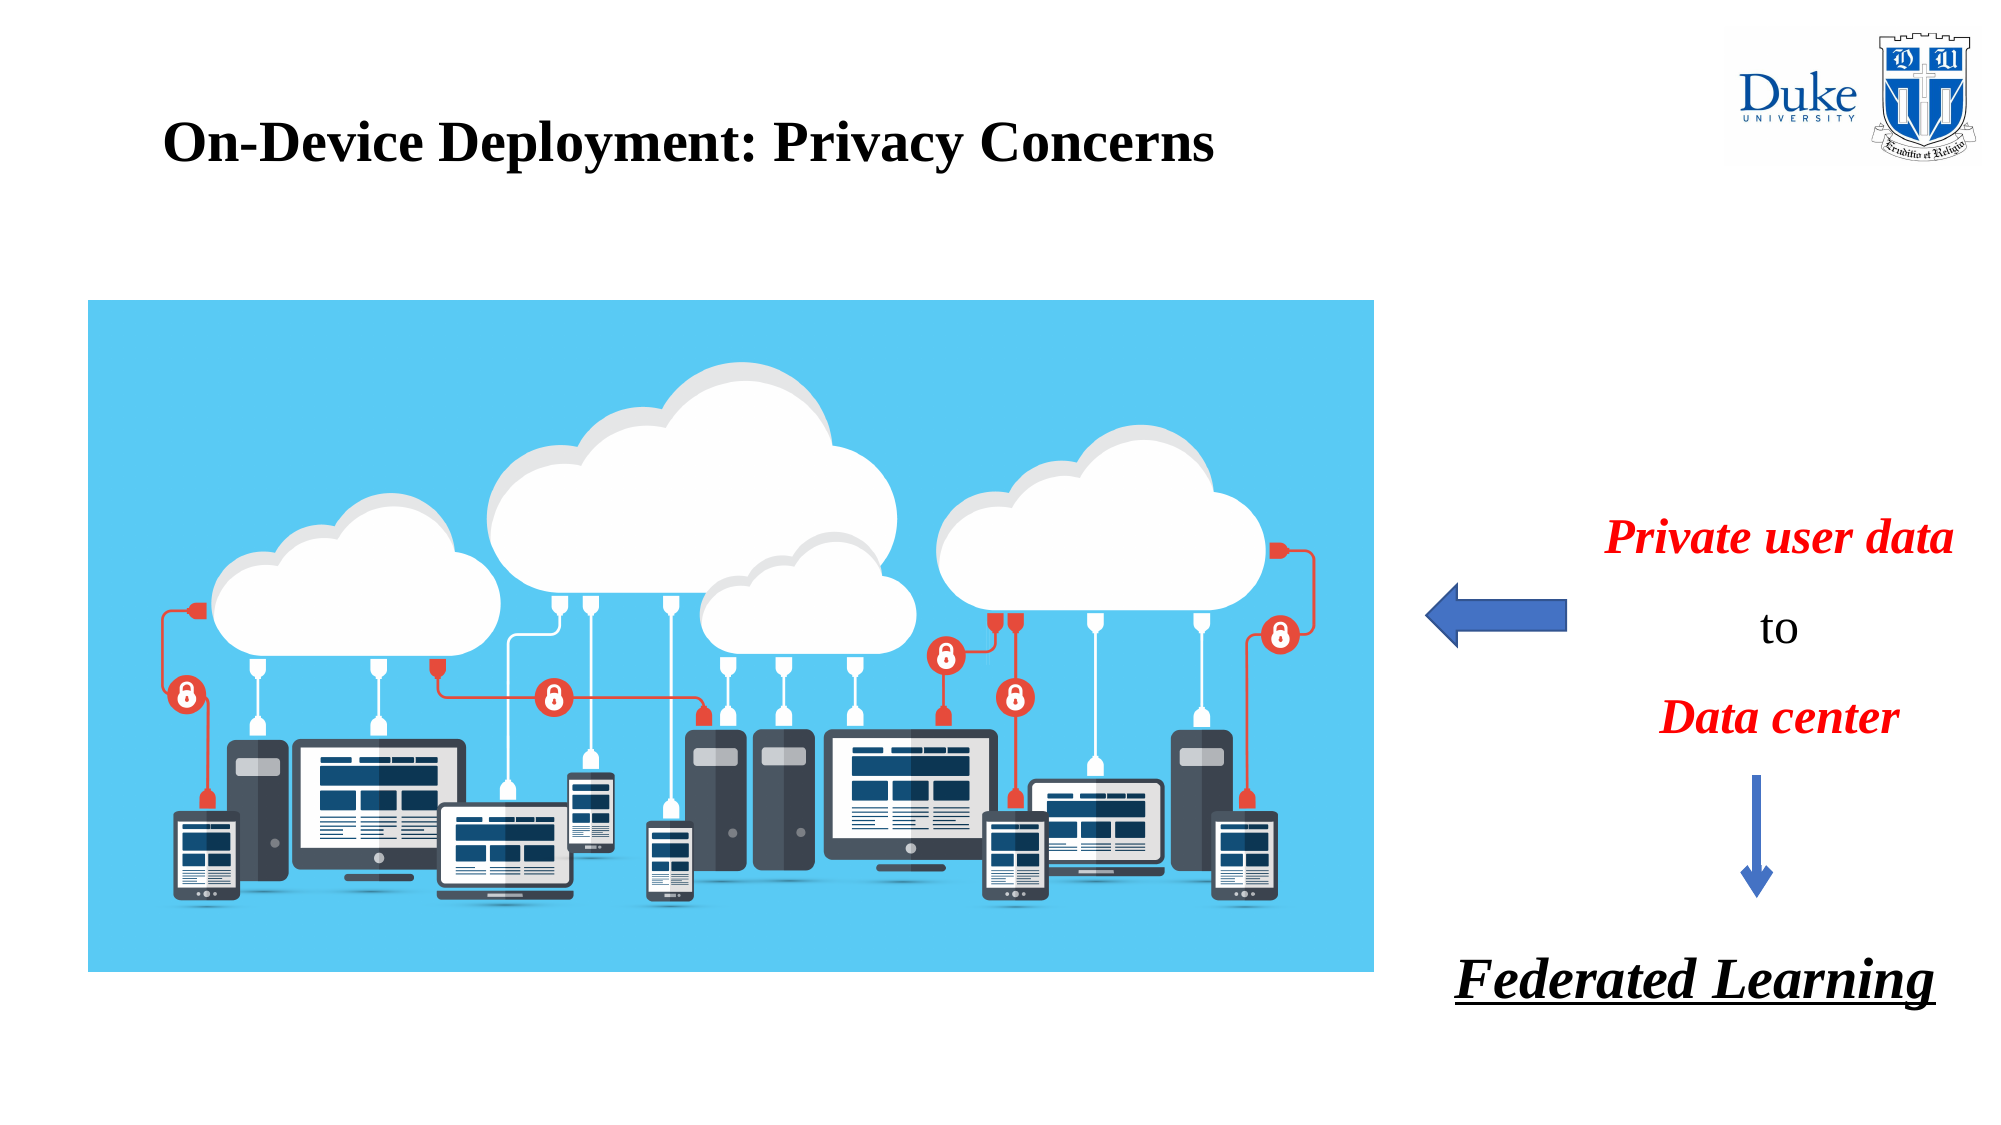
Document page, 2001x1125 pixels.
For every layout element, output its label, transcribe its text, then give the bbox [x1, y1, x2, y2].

text_box On-Device Deployment: Privacy Concerns [147, 95, 1694, 181]
picture [88, 300, 1374, 972]
text_box Private user data to Data center [1576, 466, 1983, 752]
picture [1724, 26, 1982, 166]
text_box [1424, 582, 1568, 649]
text_box Federated Learning [1390, 898, 2000, 1018]
